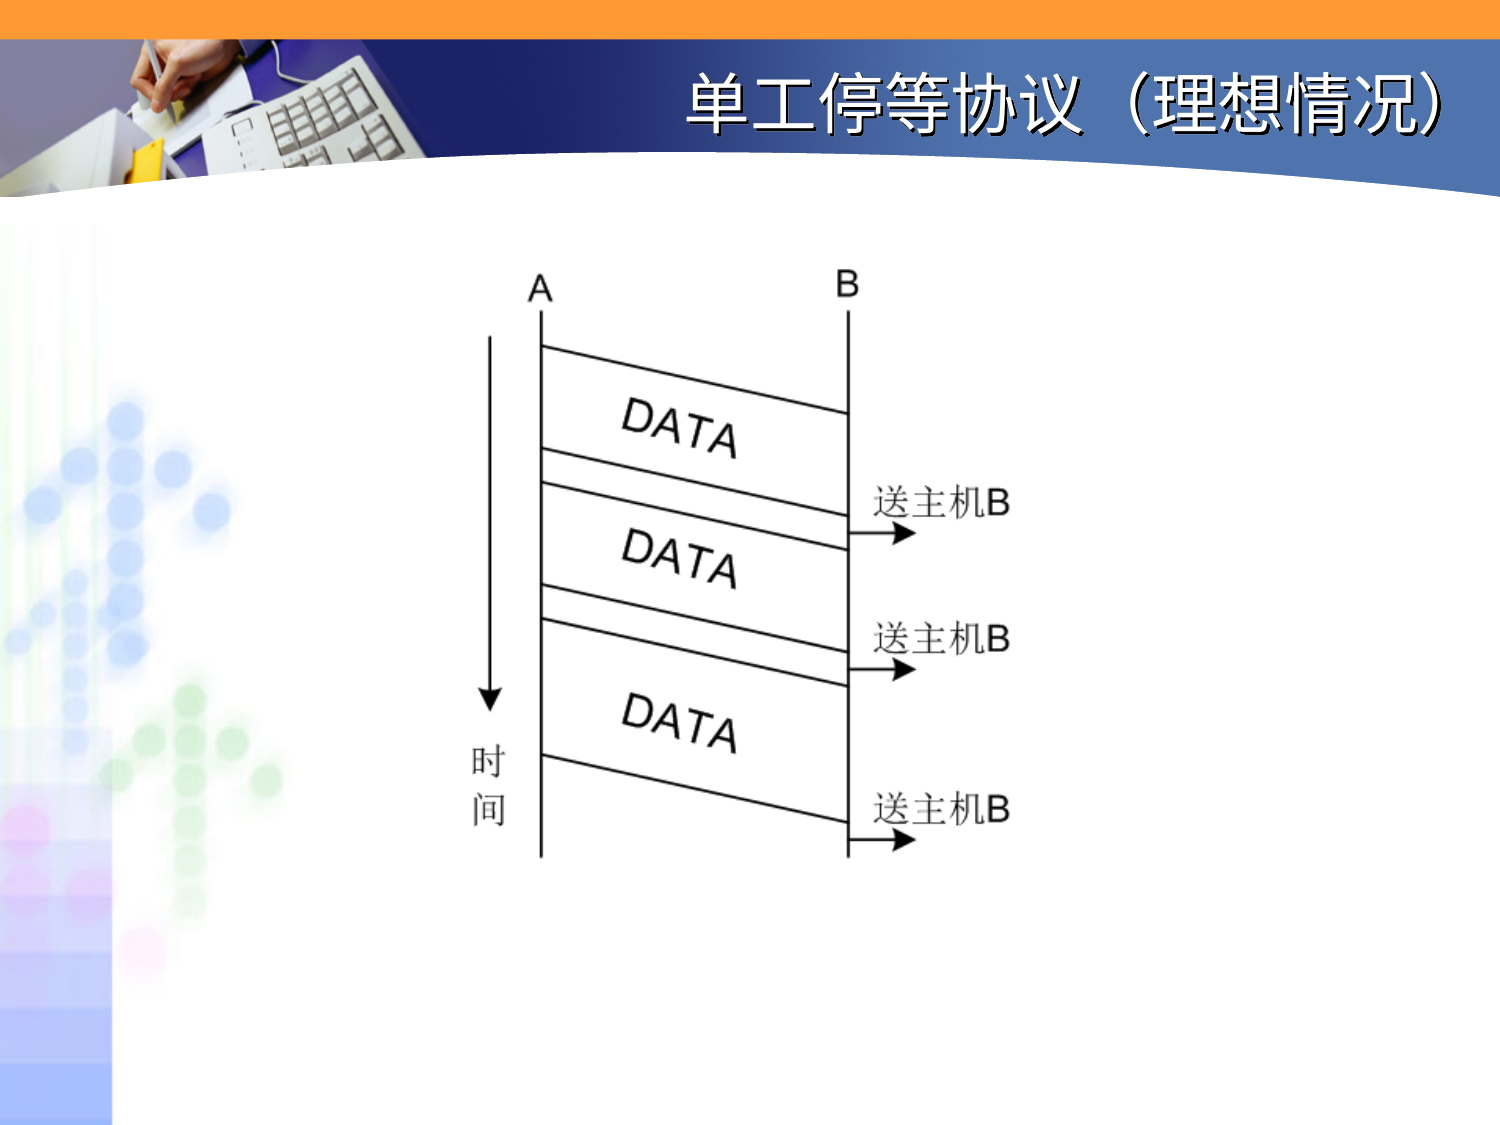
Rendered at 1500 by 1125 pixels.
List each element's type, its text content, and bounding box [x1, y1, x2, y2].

picture [1137, 164, 1500, 199]
title 单工停等协议（理想情况） [237, 42, 1500, 161]
picture [0, 40, 1500, 199]
picture [0, 225, 1500, 1125]
